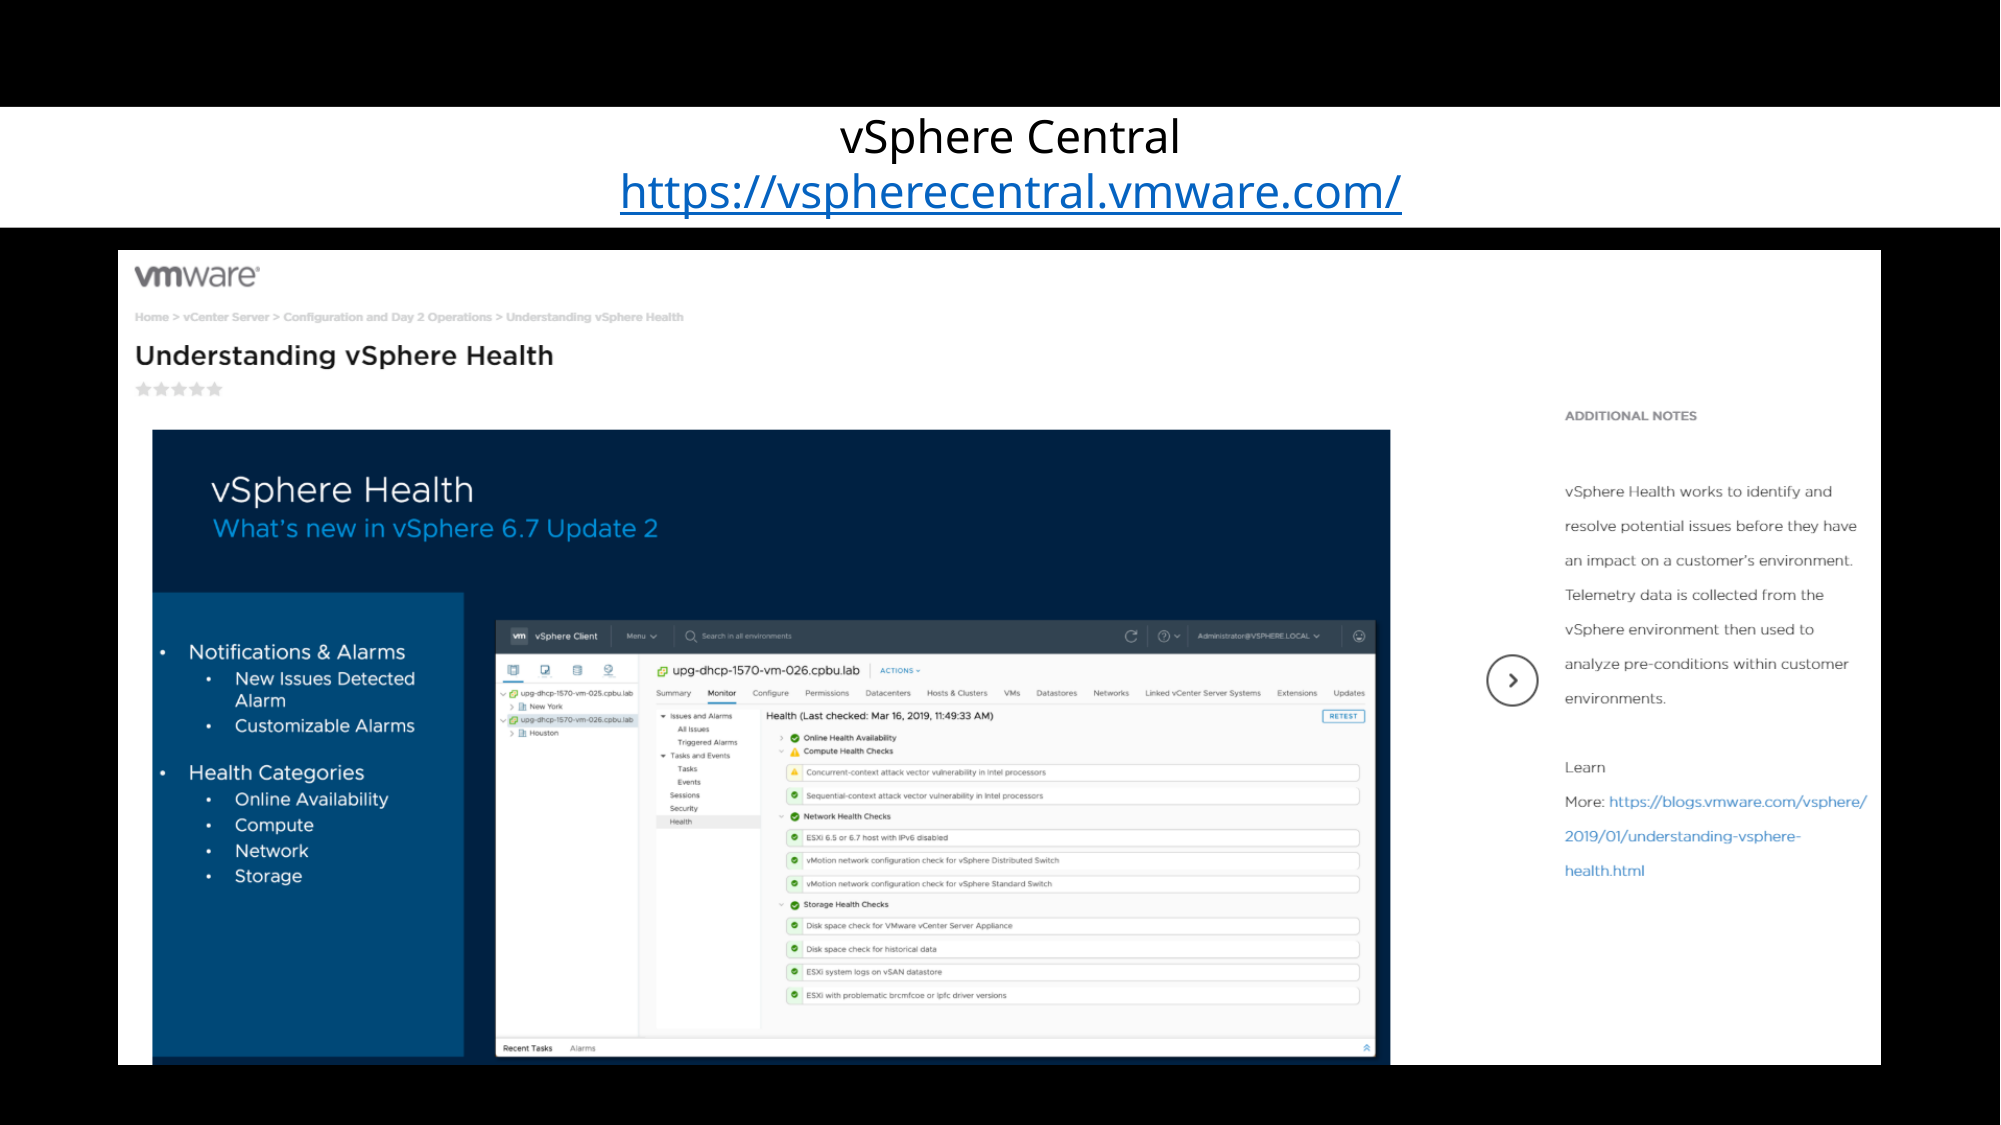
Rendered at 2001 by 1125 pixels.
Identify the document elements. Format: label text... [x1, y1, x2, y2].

text_box [0, 106, 2000, 229]
title vSphere Central https://vspherecentral.vmware.com/ [91, 105, 1931, 228]
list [118, 250, 1881, 1065]
